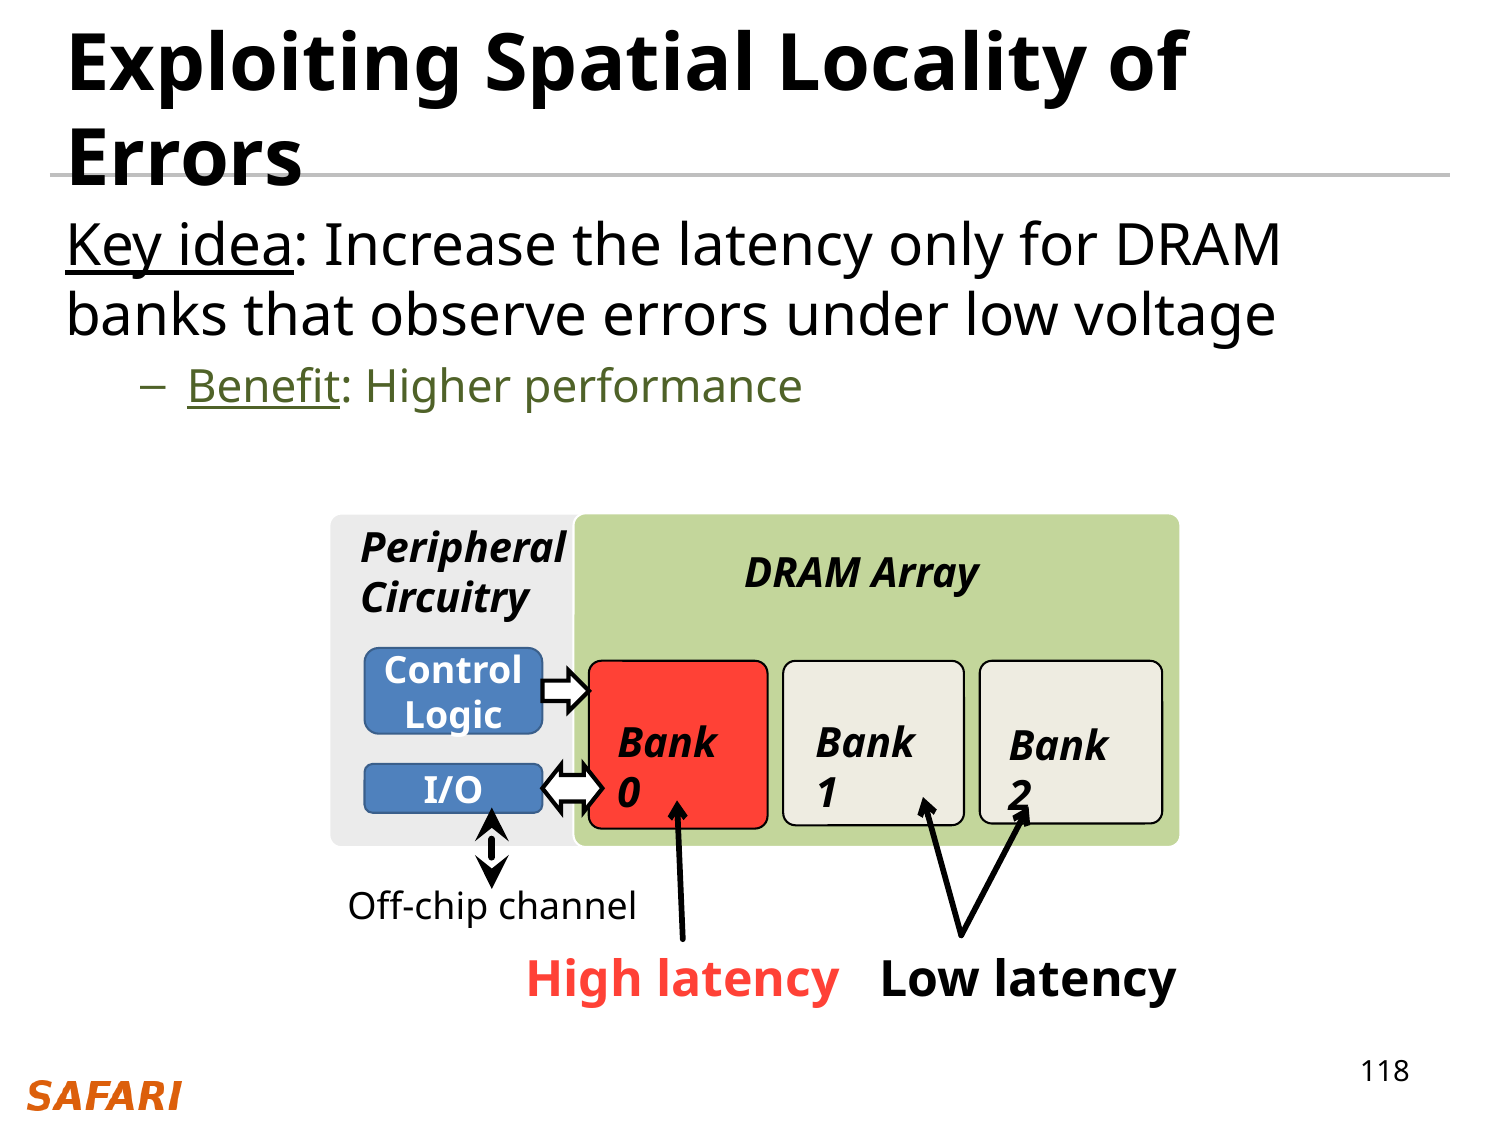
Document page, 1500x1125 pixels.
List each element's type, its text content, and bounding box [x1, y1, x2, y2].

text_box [351, 513, 1163, 936]
text_box [581, 512, 1182, 849]
list Key idea: Increase the latency only for DRAM banks that observe errors under low voltage Benefit: Higher performance [50, 200, 1450, 1075]
text_box Low latency [864, 939, 1193, 1014]
picture [25, 1072, 187, 1120]
text_box [328, 512, 581, 849]
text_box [922, 797, 962, 936]
text_box High latency [510, 939, 855, 1014]
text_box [676, 800, 683, 940]
slide_number 118 [1074, 1042, 1425, 1103]
title Exploiting Spatial Locality of Errors [50, 12, 1450, 200]
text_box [961, 806, 1029, 936]
